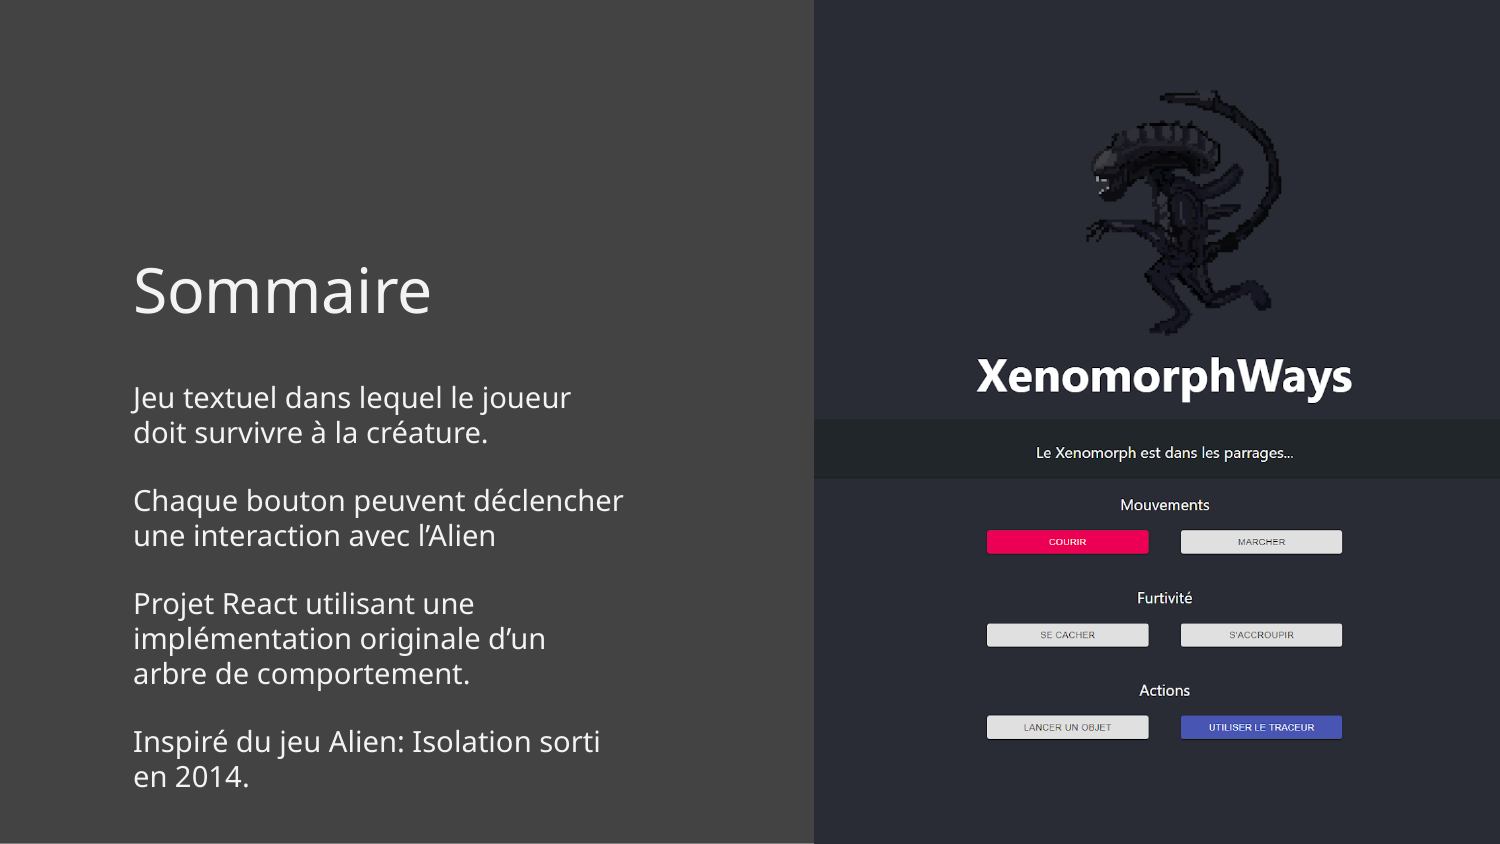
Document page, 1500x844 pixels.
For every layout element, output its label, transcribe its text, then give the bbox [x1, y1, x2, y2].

subtitle Jeu textuel dans lequel le joueur doit survivre à la créature. Chaque bouton peuvent déclencher une interaction avec l’Alien Projet React utilisant une implémentation originale d’un arbre de comportement. Inspiré du jeu Alien: Isolation sorti en 2014. [118, 363, 640, 642]
picture [813, 0, 1500, 844]
title Sommaire [118, 86, 661, 342]
